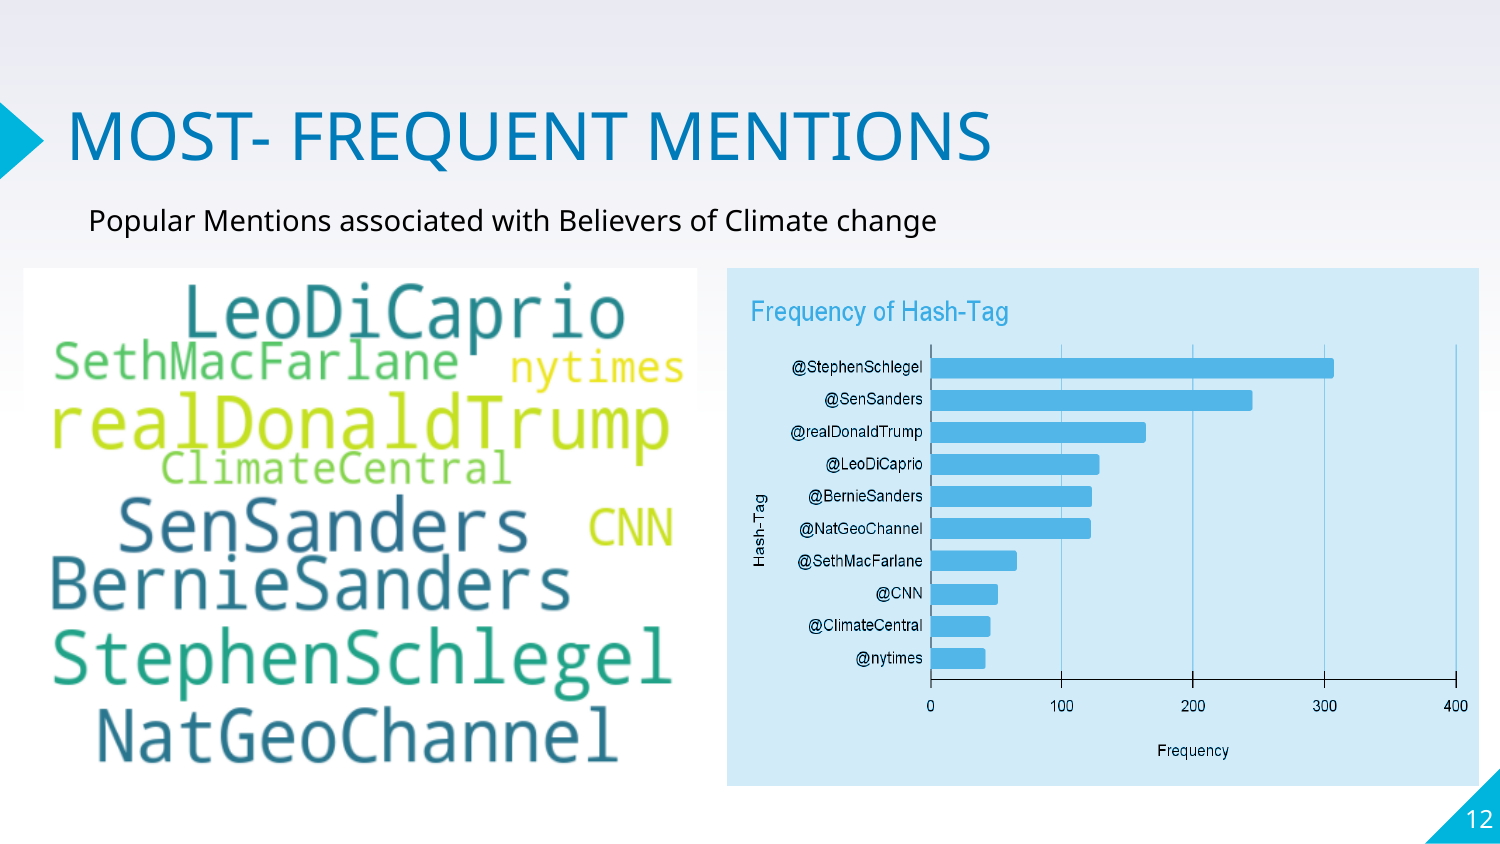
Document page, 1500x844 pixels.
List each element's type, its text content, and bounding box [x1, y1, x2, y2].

picture [23, 268, 698, 786]
picture [726, 268, 1480, 786]
title MOST- FREQUENT MENTIONS [66, 109, 1346, 196]
text_box Popular Mentions associated with Believers of Climate change [73, 187, 1023, 253]
slide_number ‹#› [1418, 760, 1494, 838]
